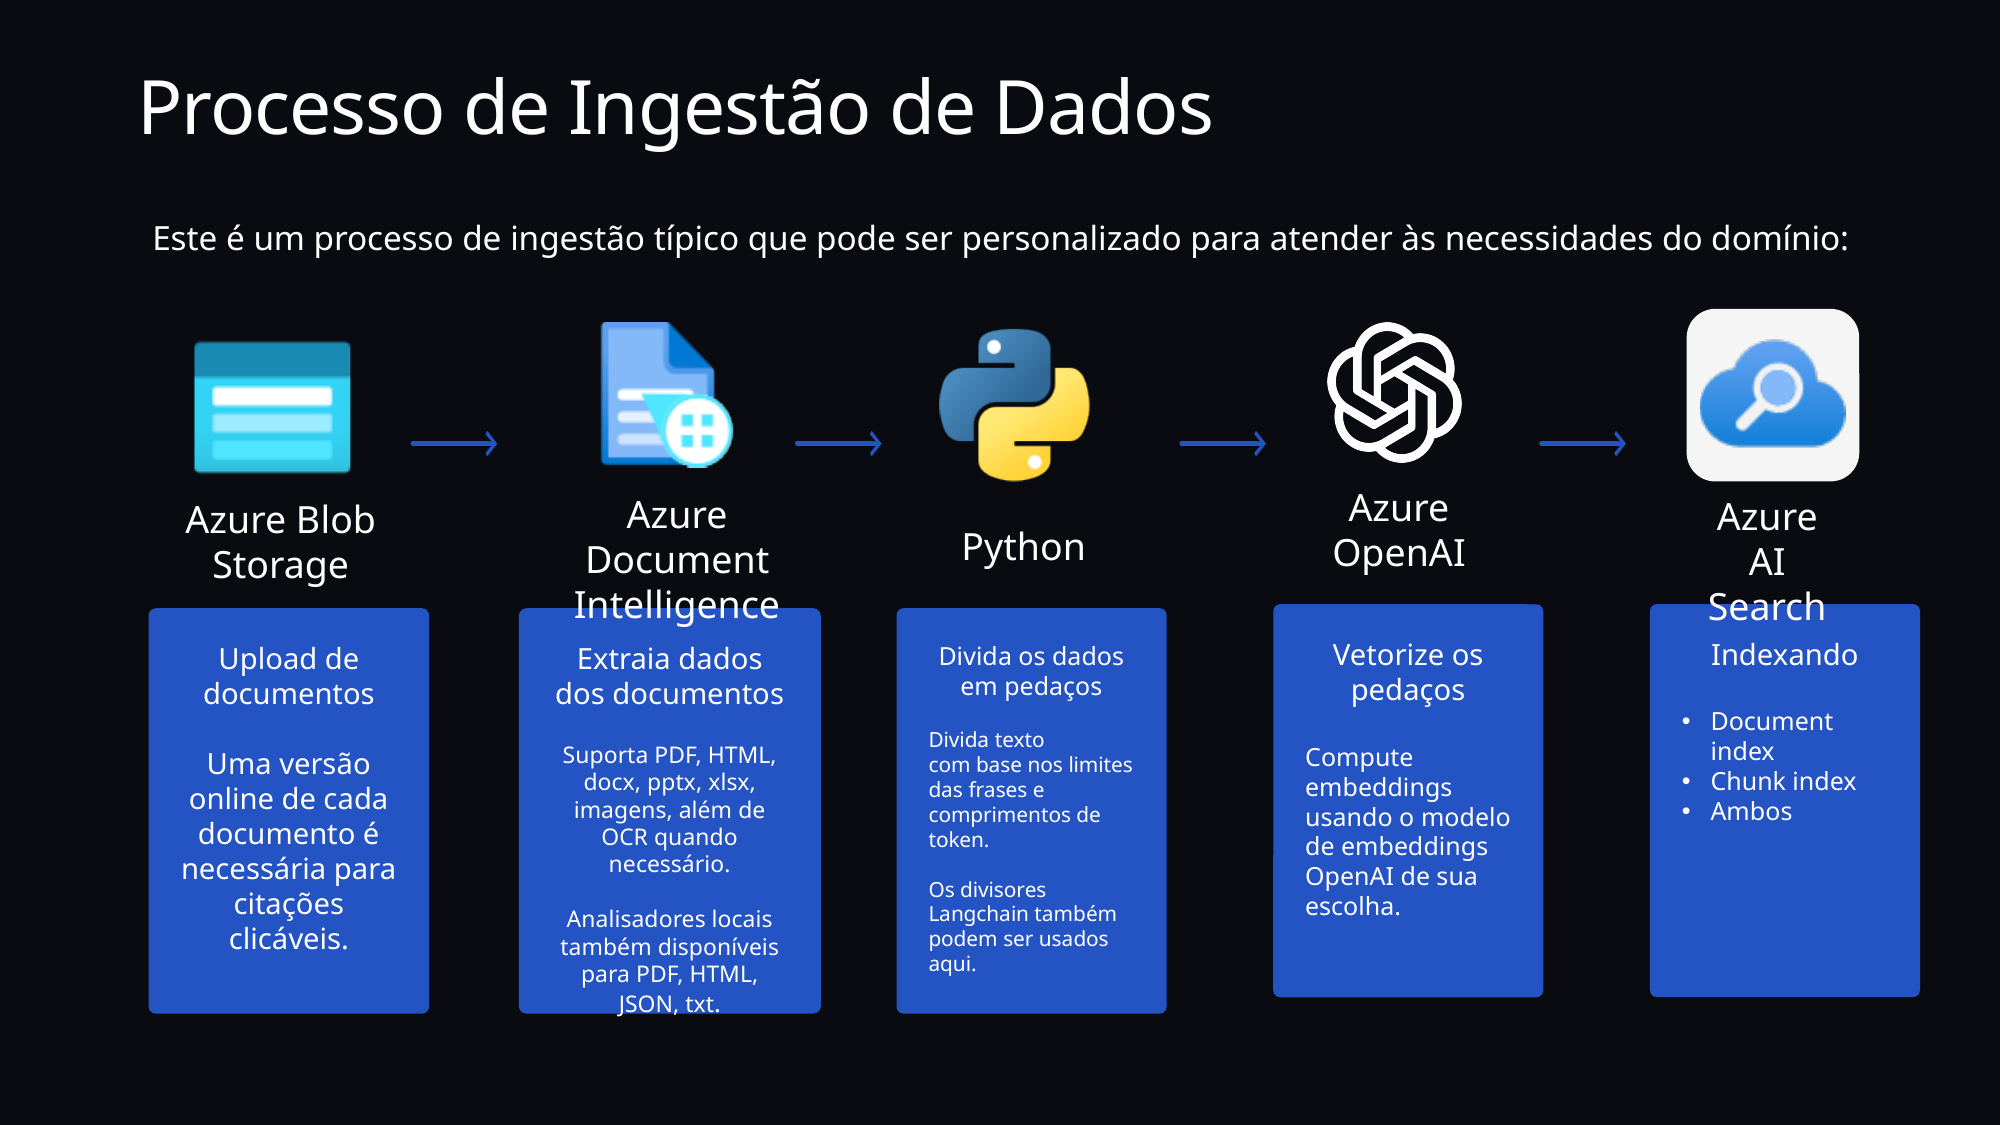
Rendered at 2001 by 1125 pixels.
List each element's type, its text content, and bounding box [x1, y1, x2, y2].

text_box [1181, 322, 1541, 998]
text_box Este é um processo de ingestão típico que pode ser personalizado para atender às necessidades do domínio: [137, 205, 1945, 265]
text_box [148, 321, 414, 544]
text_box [796, 302, 1167, 1014]
text_box Upload de documentos Uma versão online de cada documento é necessária para citações clicáveis. [147, 607, 424, 1015]
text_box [412, 322, 796, 1014]
title Processo de Ingestão de Dados [137, 59, 1754, 151]
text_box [1541, 308, 1921, 998]
